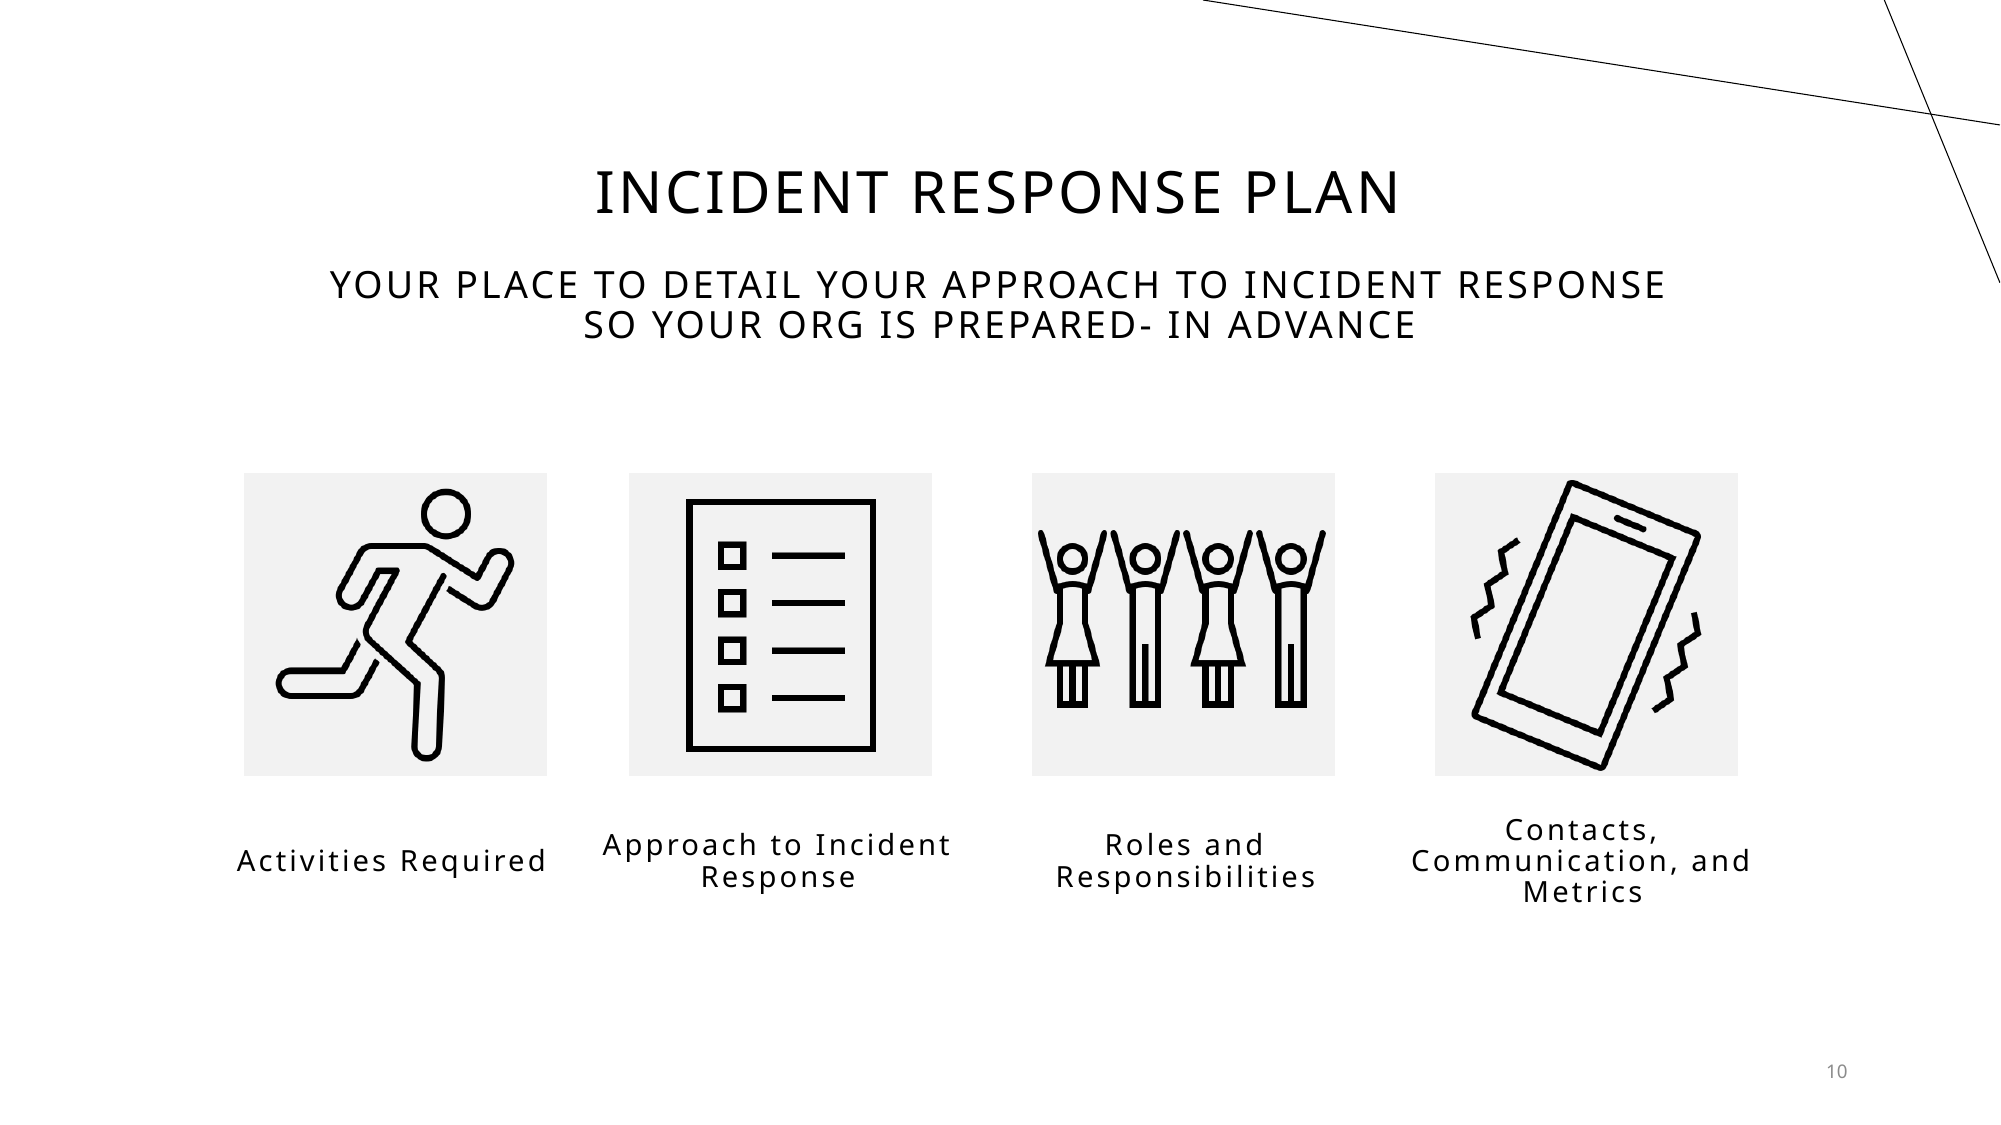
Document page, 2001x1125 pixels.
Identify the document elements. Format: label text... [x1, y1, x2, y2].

list Activities Required [201, 834, 582, 891]
picture [1434, 473, 1738, 777]
list Approach to Incident Response [587, 834, 970, 891]
picture [1031, 473, 1335, 777]
list Roles and Responsibilities [995, 834, 1376, 891]
title Incident Response Plan your place to detail your approach to Incident response so your org is prepared- in advance [309, 146, 1691, 364]
picture [243, 473, 547, 777]
list Contacts, Communication, and Metrics [1392, 834, 1773, 891]
slide_number 10 [1412, 1042, 1863, 1103]
picture [629, 473, 933, 777]
